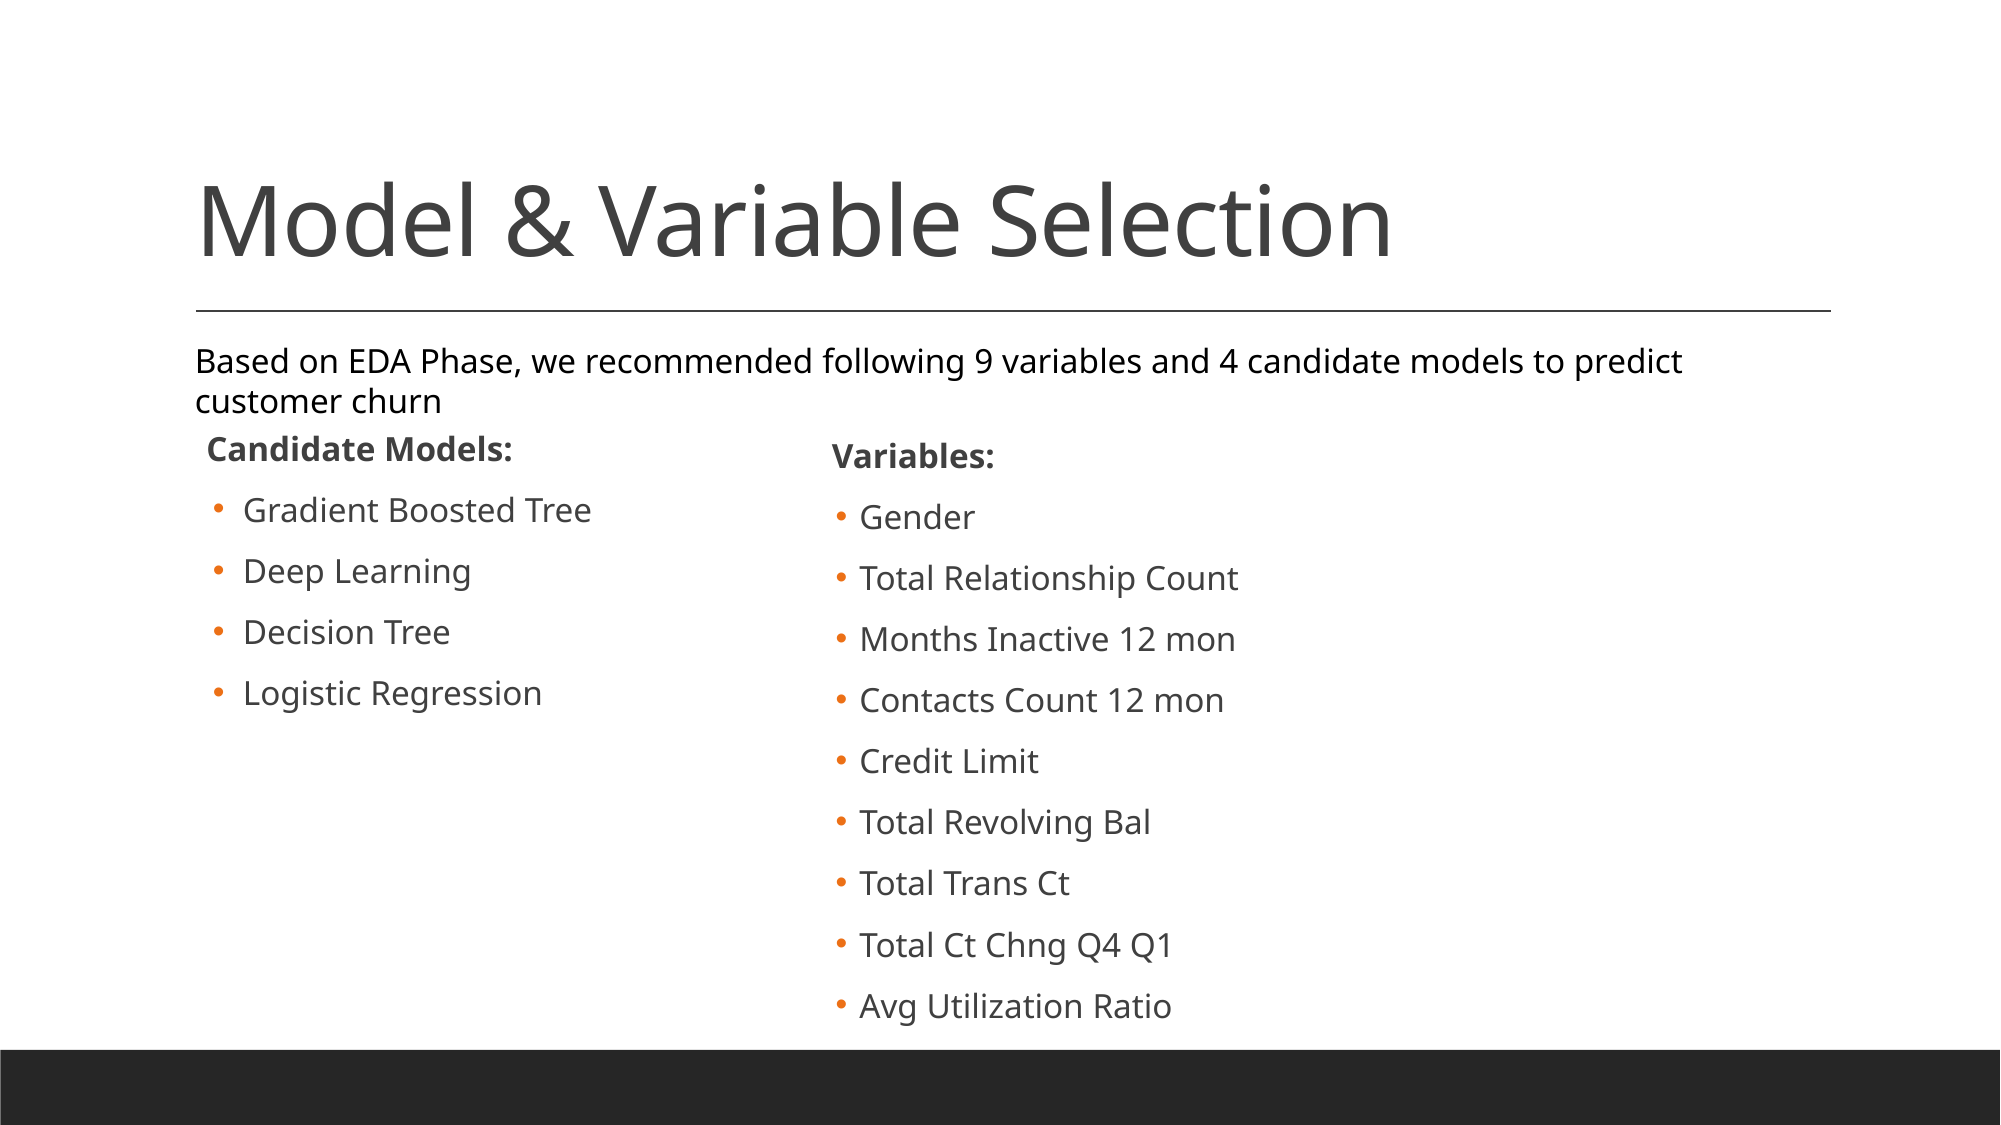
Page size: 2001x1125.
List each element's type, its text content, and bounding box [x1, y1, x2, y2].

text_box Candidate Models: Gradient Boosted Tree Deep Learning Decision Tree Logistic Regression [180, 428, 857, 1125]
text_box Variables: Gender Total Relationship Count Months Inactive 12 mon Contacts Count 12 mon Credit Limit Total Revolving Bal Total Trans Ct Total Ct Chng Q4 Q1 Avg Utilization Ratio [805, 435, 1482, 1125]
title Model & Variable Selection [180, 47, 1927, 285]
text_box Based on EDA Phase, we recommended following 9 variables and 4 candidate models to predict customer churn [180, 332, 1824, 427]
